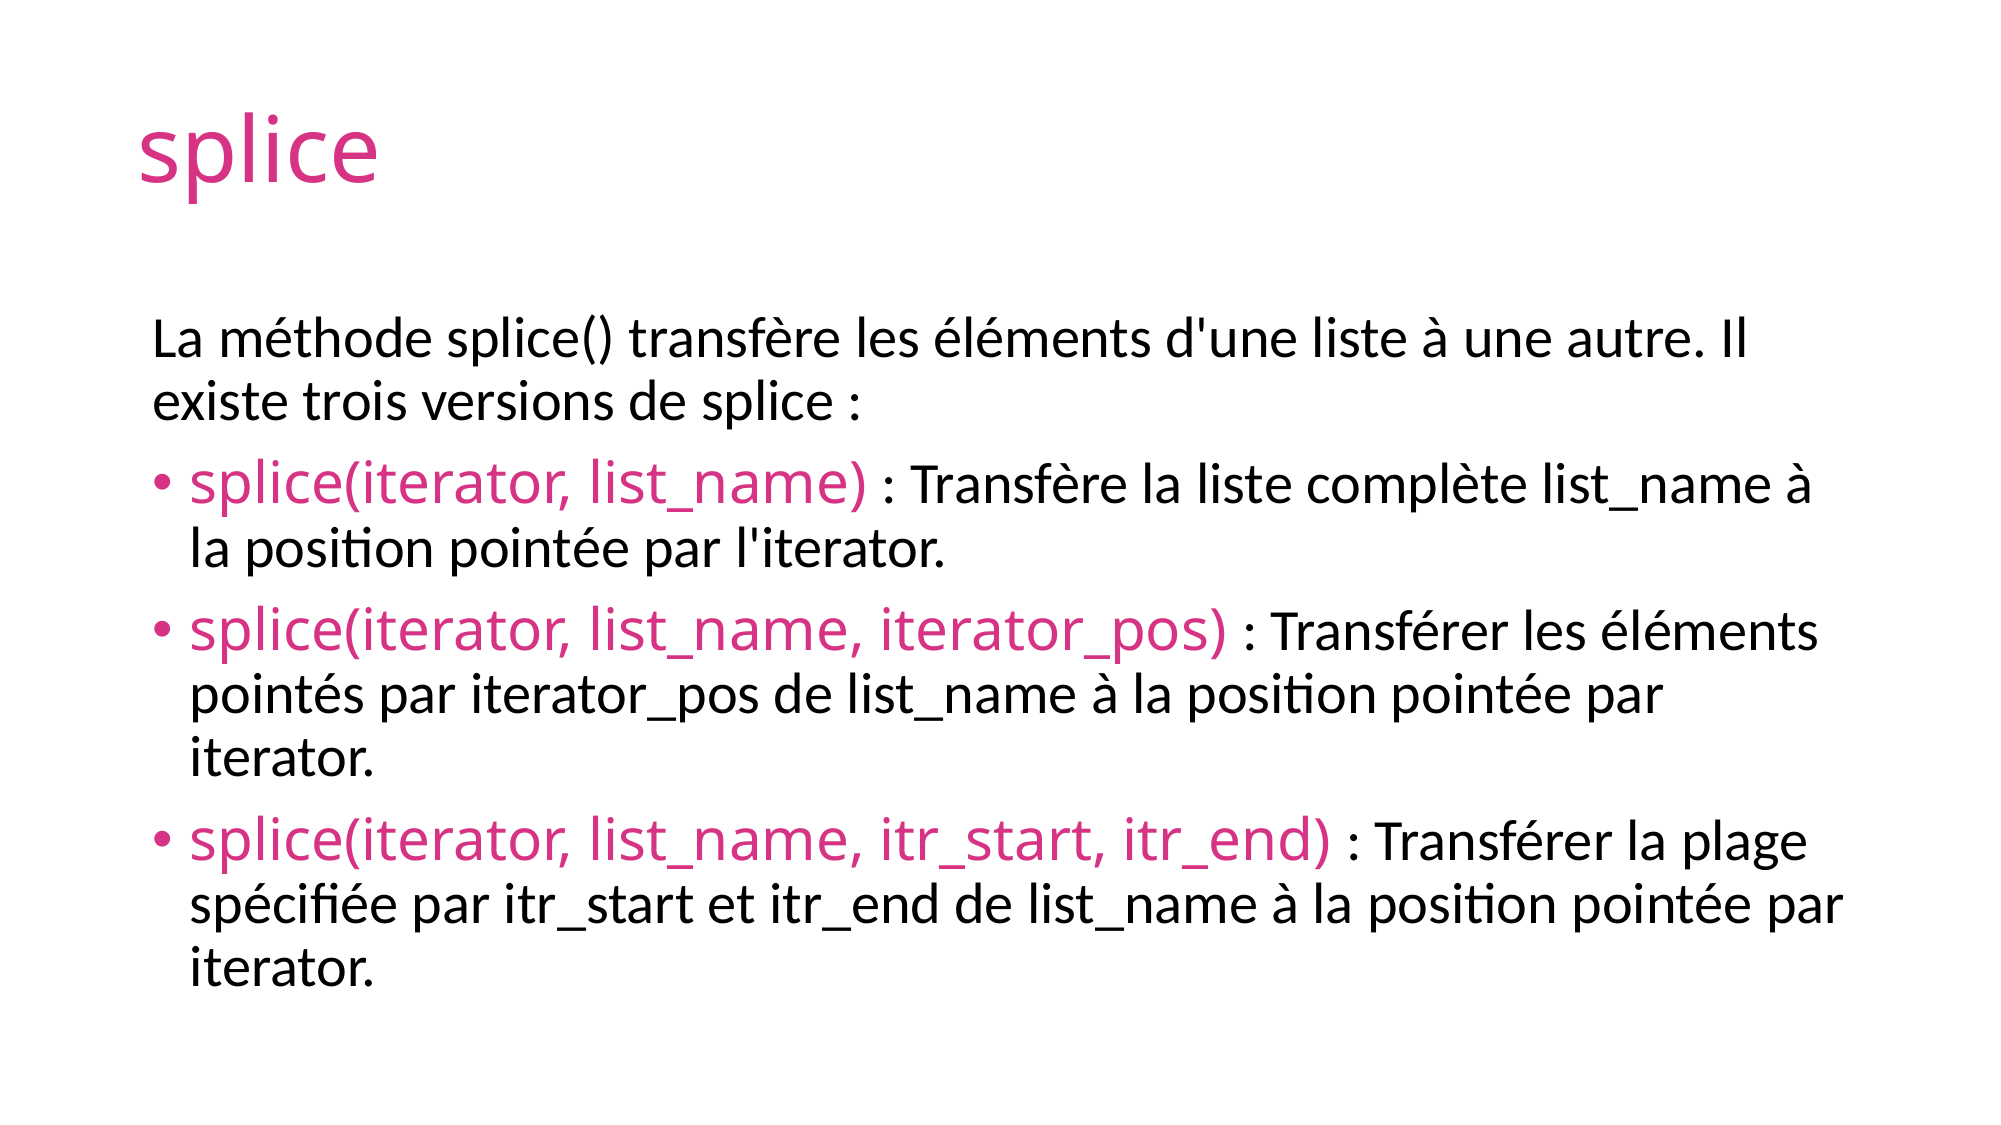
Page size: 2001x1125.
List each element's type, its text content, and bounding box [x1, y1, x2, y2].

list La méthode splice() transfère les éléments d'une liste à une autre. Il existe trois versions de splice : splice(iterator, list_name) : Transfère la liste complète list_name à la position pointée par l'iterator. splice(iterator, list_name, iterator_pos) : Transférer les éléments pointés par iterator_pos de list_name à la position pointée par iterator. splice(iterator, list_name, itr_start, itr_end) : Transférer la plage spécifiée par itr_start et itr_end de list_name à la position pointée par iterator. [137, 300, 1863, 1014]
title splice [137, 37, 1863, 300]
